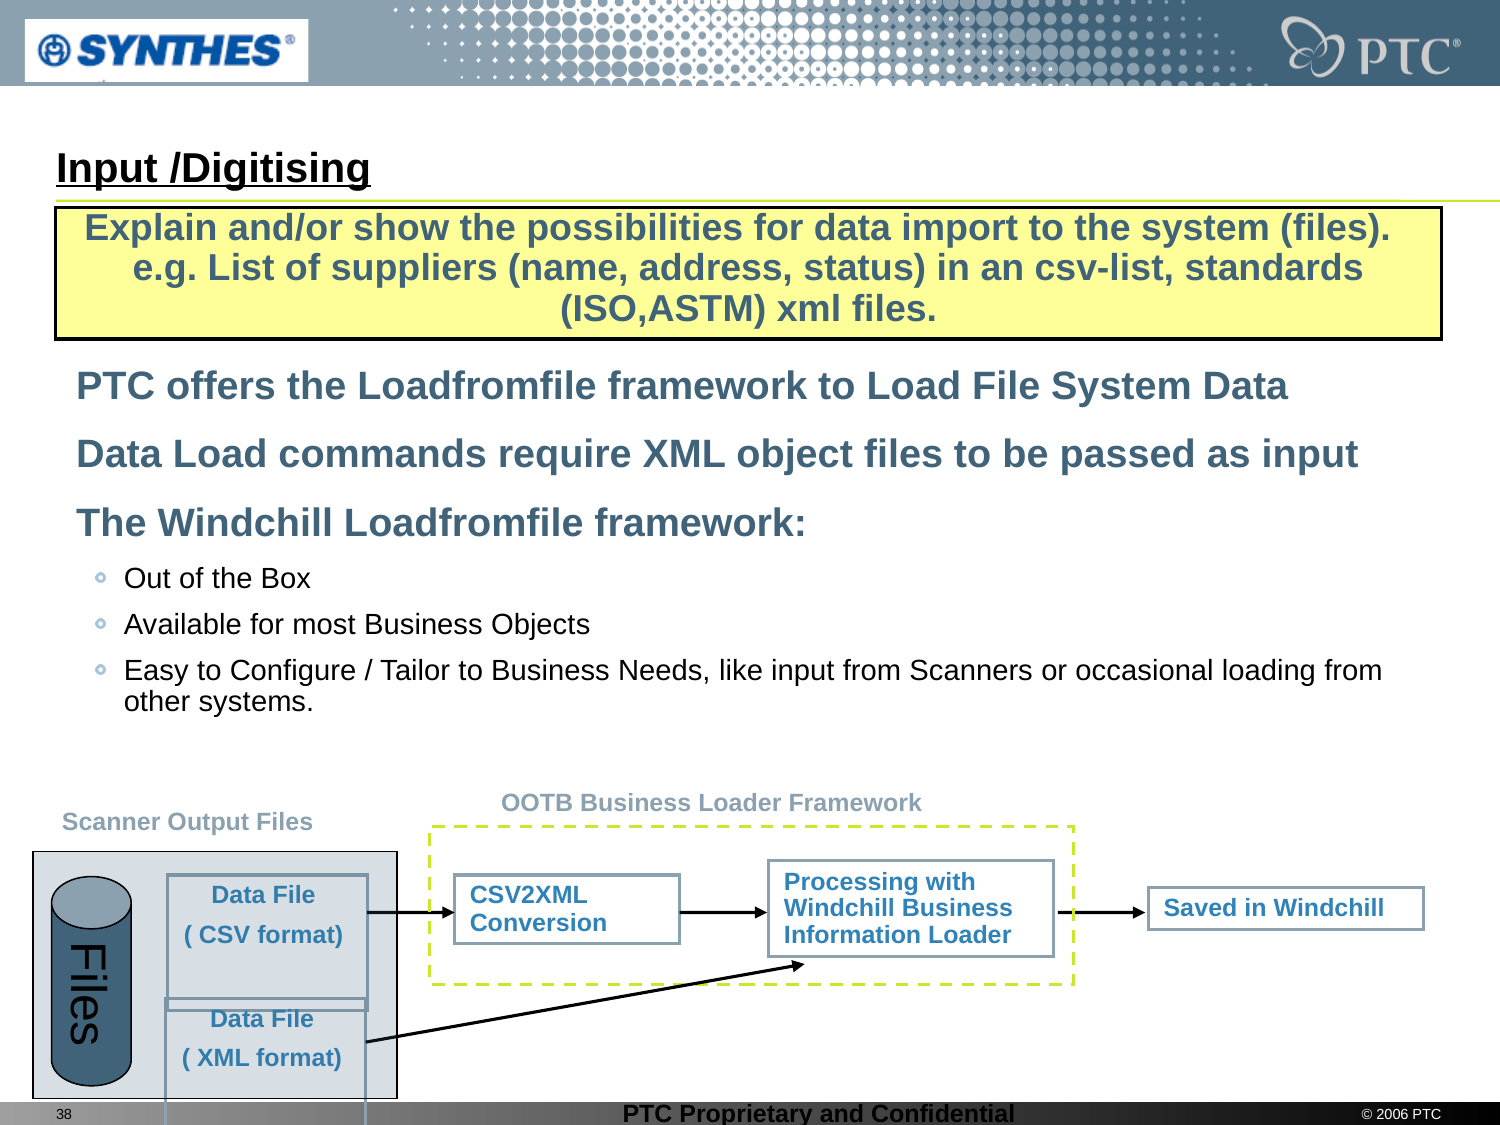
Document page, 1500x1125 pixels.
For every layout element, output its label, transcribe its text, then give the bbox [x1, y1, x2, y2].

text_box Data File ( XML format) [165, 1099, 366, 1125]
text_box Files [51, 876, 132, 1086]
list PTC offers the Loadfromfile framework to Load File System Data Data Load commands require XML object files to be passed as input The Windchill Loadfromfile framework: Out of the Box Available for most Business Objects Easy to Configure / Tailor to Business Needs, like input from Scanners or occasional loading from other systems. [61, 357, 1416, 857]
picture [95, 618, 106, 629]
text_box [32, 851, 397, 1099]
text_box [397, 960, 805, 1037]
picture [95, 664, 106, 675]
text_box [1074, 906, 1146, 919]
picture [0, 0, 1500, 86]
title Input /Digitising [55, 127, 1442, 191]
slide_number 38 [55, 1104, 130, 1123]
text_box Scanner Output Files [46, 801, 414, 844]
text_box [429, 826, 1074, 985]
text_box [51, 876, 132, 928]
picture [95, 572, 106, 583]
footer © 2006 PTC [1345, 1104, 1442, 1123]
text_box Saved in Windchill [1148, 887, 1424, 930]
text_box Explain and/or show the possibilities for data import to the system (files). e.g. List of suppliers (name, address, status) in an csv-list, standards (ISO,ASTM) xml files. [55, 207, 1442, 340]
text_box OOTB Business Loader Framework [485, 782, 985, 825]
